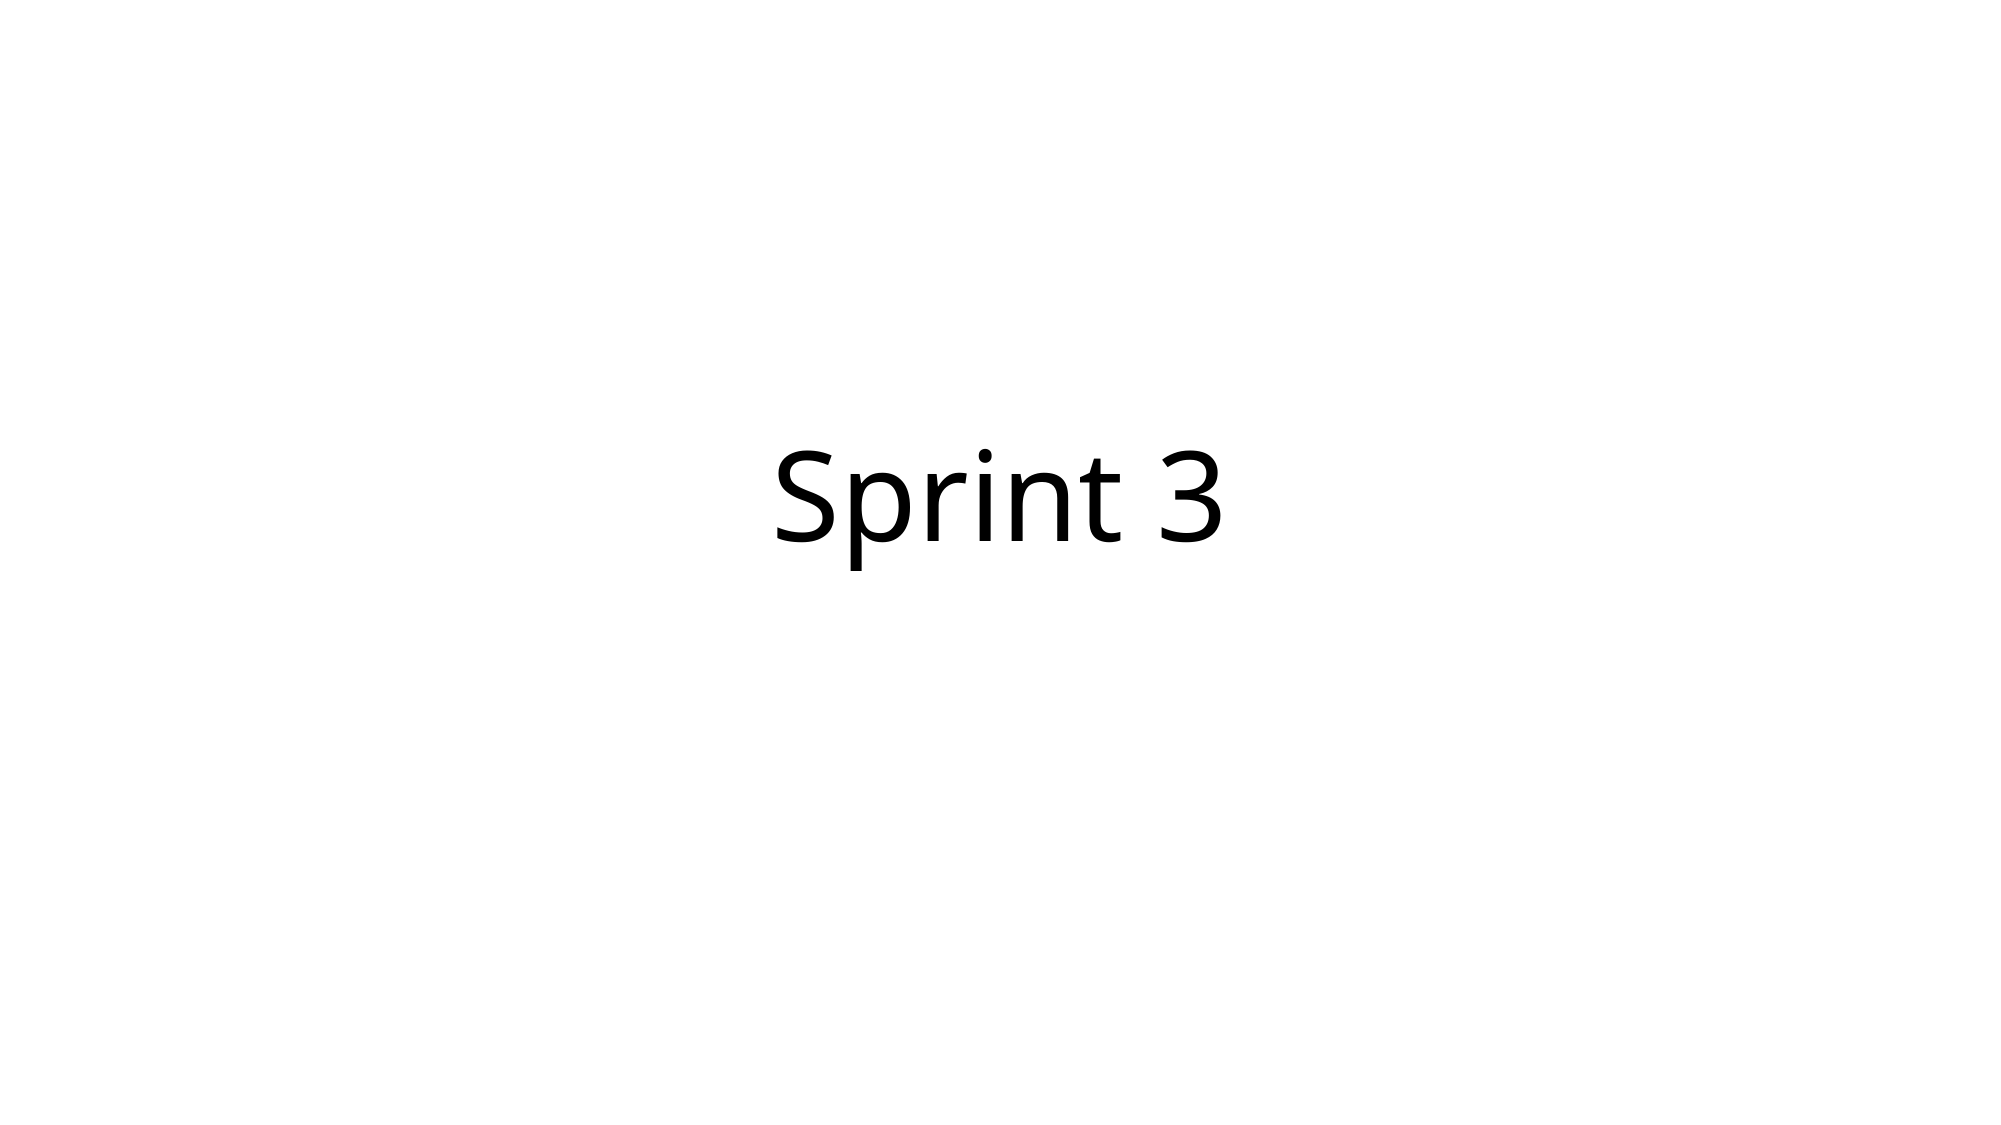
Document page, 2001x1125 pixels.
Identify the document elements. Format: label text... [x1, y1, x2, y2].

title Sprint 3 [249, 184, 1750, 576]
